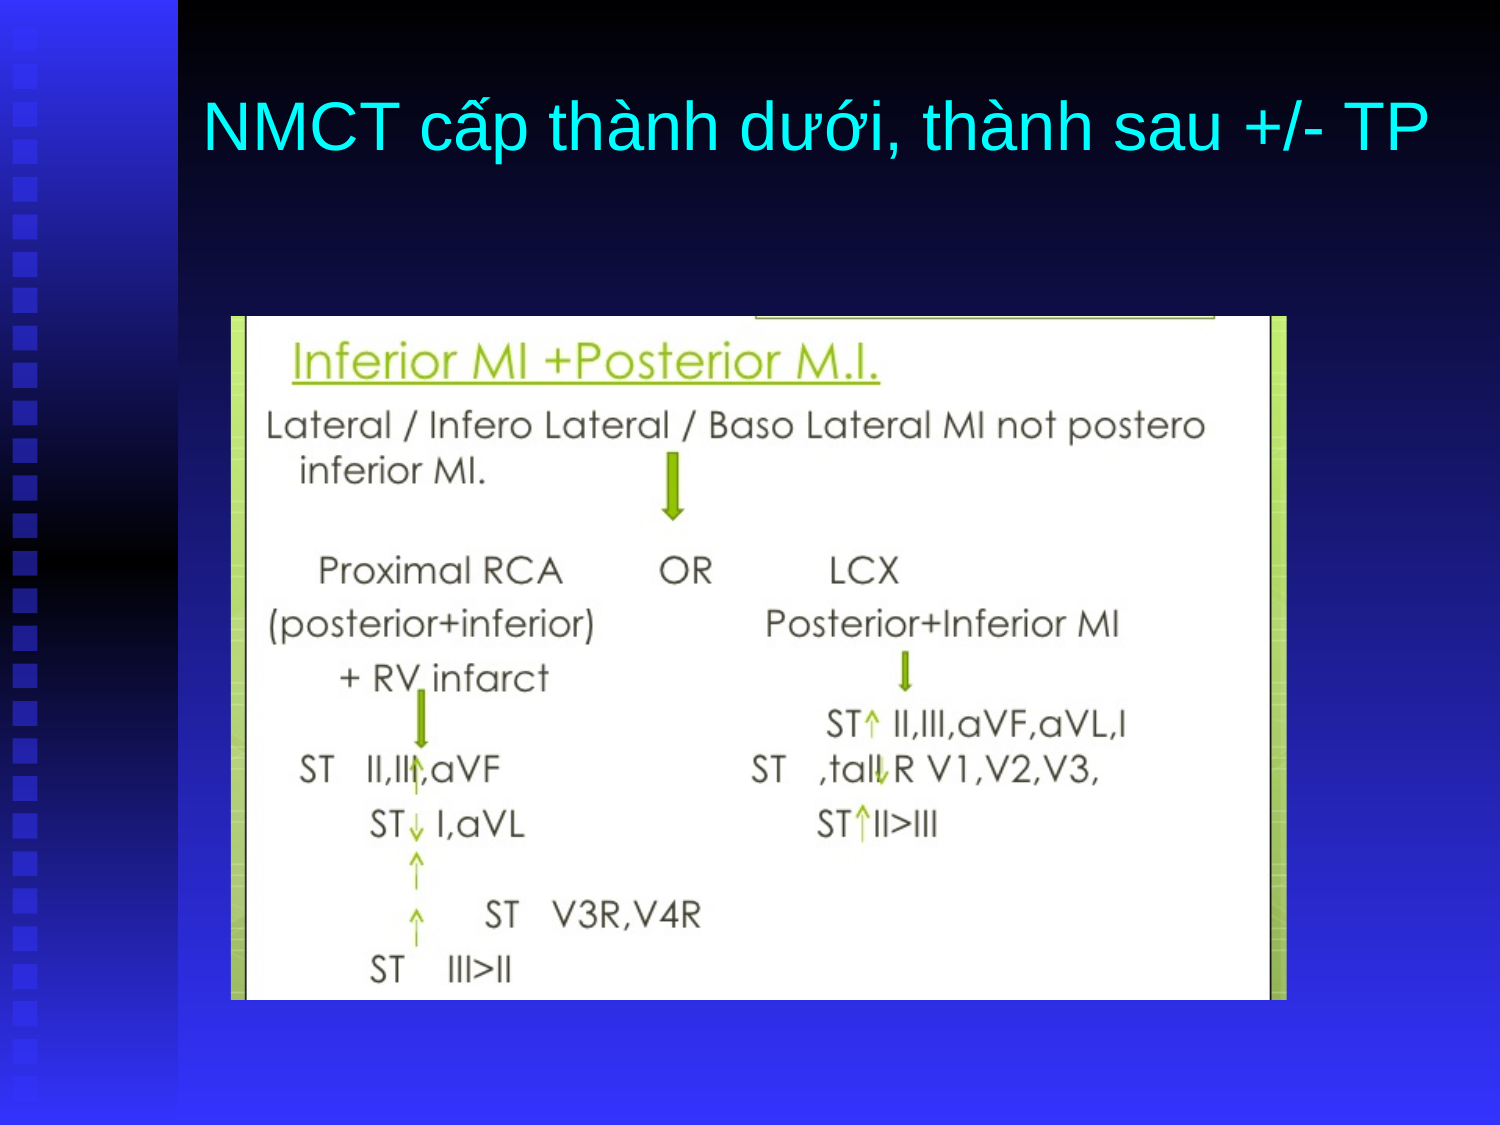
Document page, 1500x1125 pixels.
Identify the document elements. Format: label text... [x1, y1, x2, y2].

picture [230, 316, 1287, 1001]
title NMCT cấp thành dưới, thành sau +/- TP [187, 29, 1463, 217]
